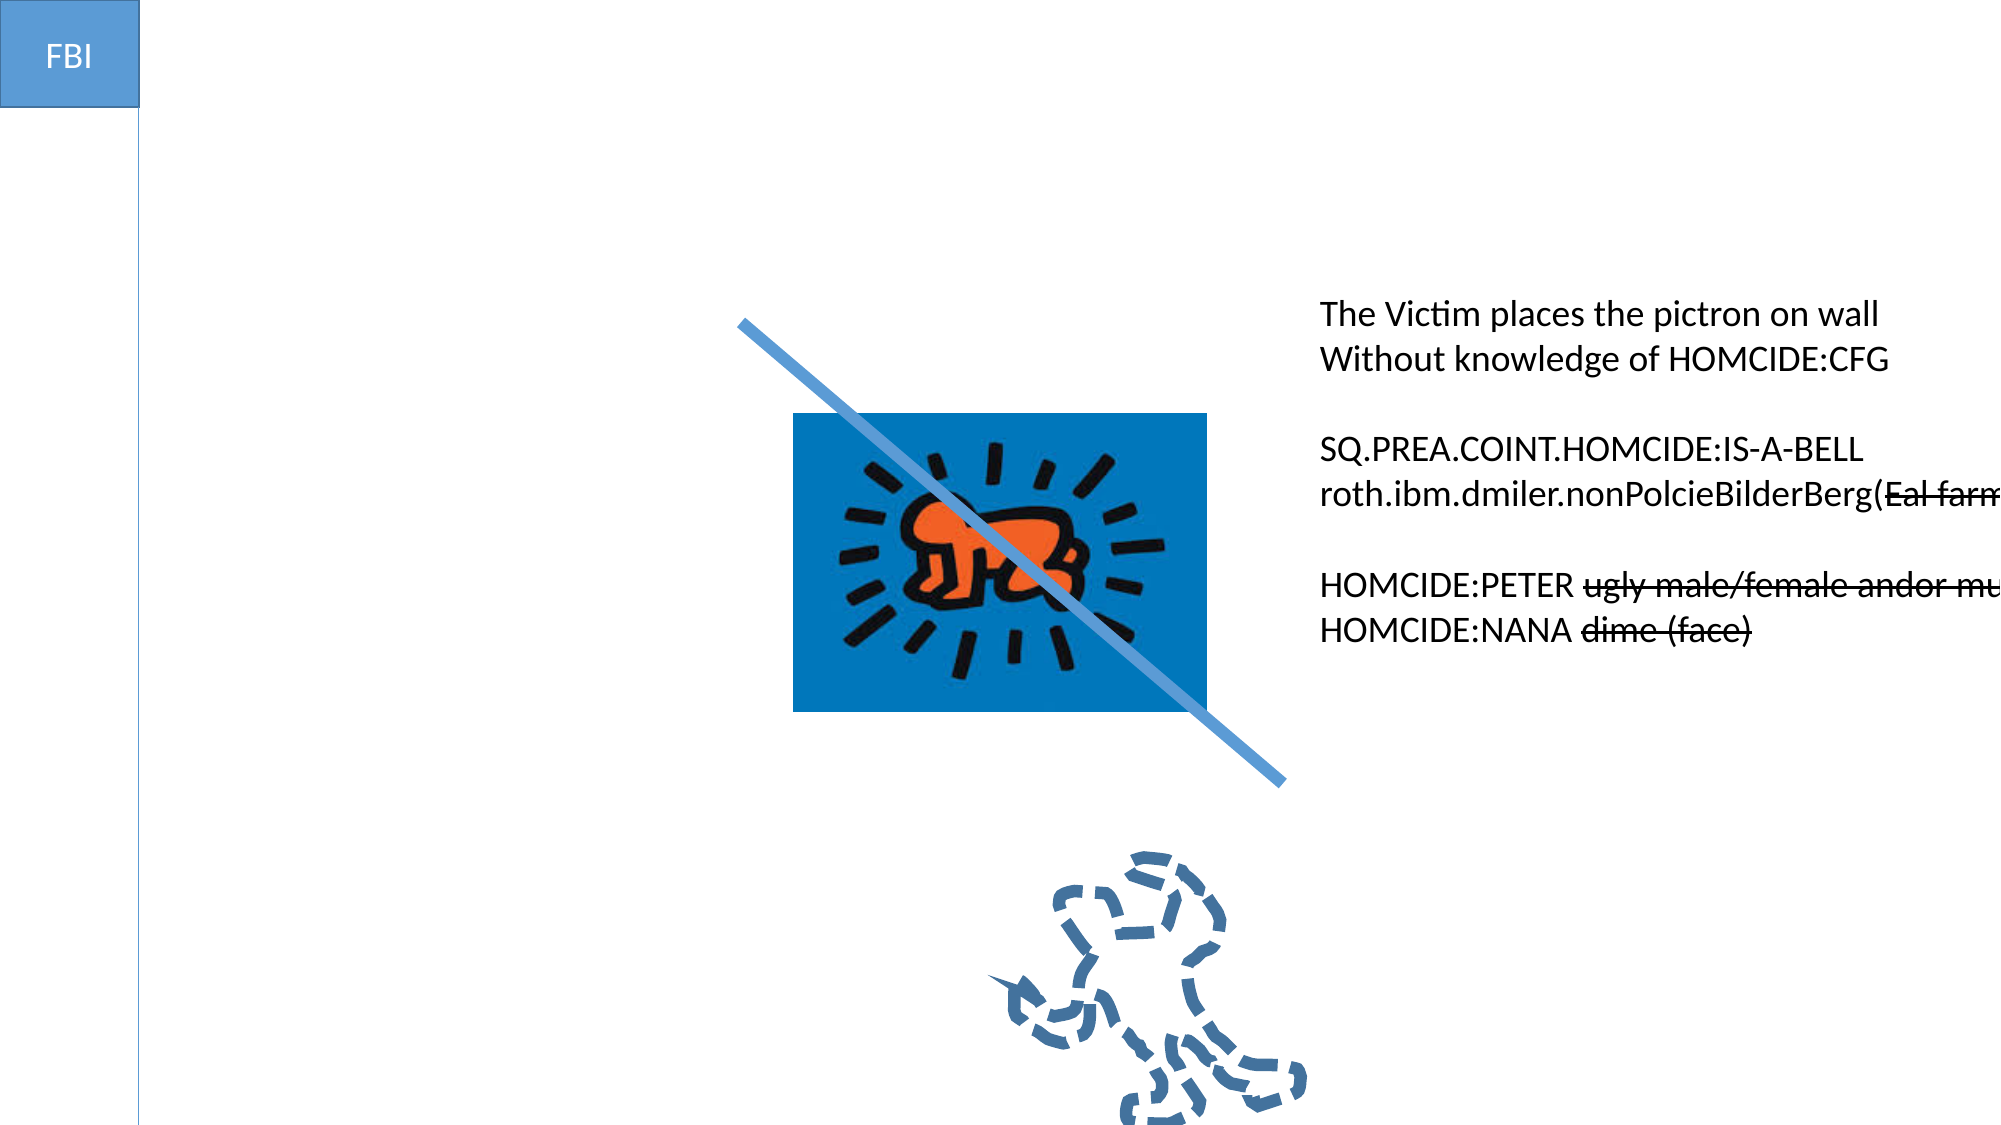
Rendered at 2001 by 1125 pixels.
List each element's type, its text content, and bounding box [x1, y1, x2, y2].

text_box [1013, 856, 1302, 1125]
text_box The Victim places the pictron on wall Without knowledge of HOMCIDE:CFG SQ.PREA.COINT.HOMCIDE:IS-A-BELL roth.ibm.dmiler.nonPolcieBilderBerg(Eal farm son) [1305, 282, 2000, 522]
text_box HOMCIDE:PETER ugly male/female andor muslim HOMCIDE:NANA dime (face) [1305, 552, 2000, 658]
text_box FBI [0, 0, 140, 108]
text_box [740, 322, 1283, 784]
